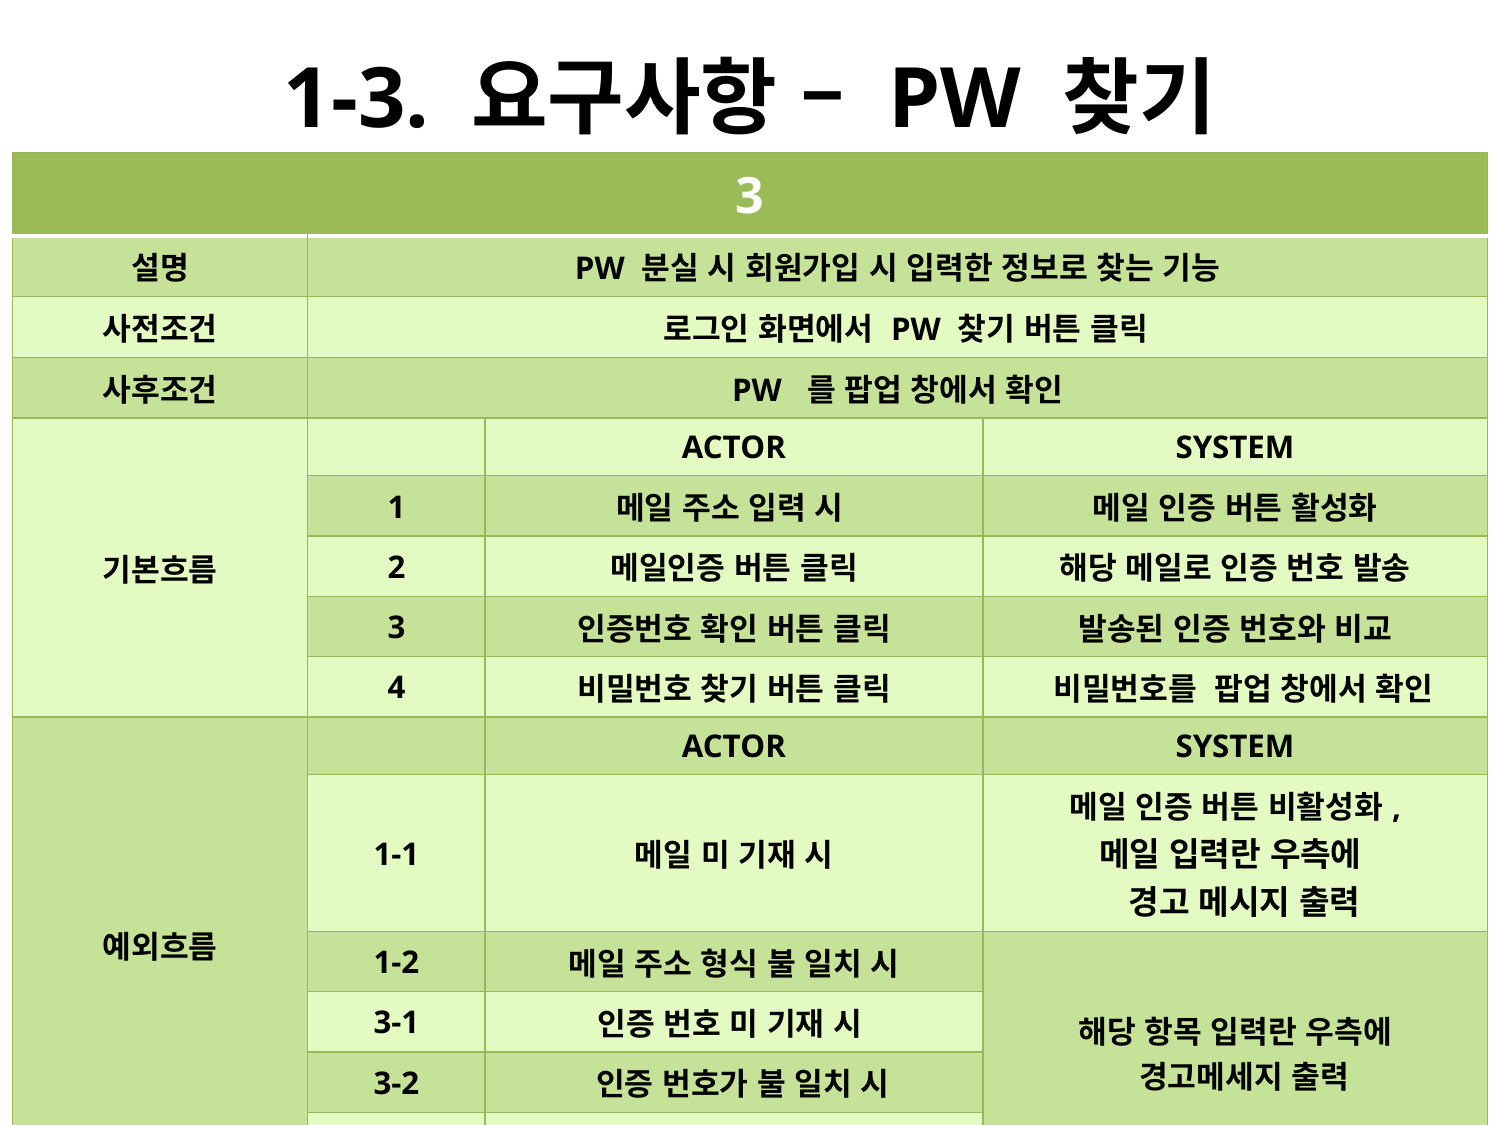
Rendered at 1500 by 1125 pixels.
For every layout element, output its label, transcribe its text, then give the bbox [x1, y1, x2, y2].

table_cell 메일인증 버튼 클릭 [486, 537, 982, 596]
table_cell 메일 인증 버튼 비활성화, 메일 입력란 우측에 경고 메시지 출력 [984, 775, 1487, 931]
table_cell 메일 미 기재 시 [486, 775, 982, 931]
table_cell 설명 [13, 238, 307, 296]
table_cell SYSTEM [984, 718, 1487, 774]
table_cell 기본흐름 [13, 419, 307, 716]
table_cell 비밀번호를 팝업 창에서 확인 [984, 657, 1487, 716]
table_cell ACTOR [486, 718, 982, 774]
table_cell 1-2 [308, 932, 484, 991]
table_cell 3-2 [308, 1053, 484, 1112]
table_cell 사전조건 [13, 297, 307, 357]
table_cell 4-1 [308, 1113, 484, 1125]
table_header 3 [13, 154, 1487, 234]
table_cell 메일 주소 형식 불 일치 시 [486, 932, 982, 991]
table_cell [308, 718, 484, 774]
table_cell 메일 인증 버튼 활성화 [984, 476, 1487, 535]
table_cell 2 [308, 537, 484, 596]
table_cell 발송된 인증 번호와 비교 [984, 597, 1487, 656]
table_cell 3-1 [308, 992, 484, 1051]
table_cell 해당 메일로 인증 번호 발송 [984, 537, 1487, 596]
table_cell 사후조건 [13, 358, 307, 417]
table_cell ID 미 기재 시 [486, 1113, 982, 1125]
table_cell 1 [308, 476, 484, 535]
table_cell ACTOR [486, 419, 982, 475]
table_cell PW 를 팝업 창에서 확인 [308, 358, 1487, 417]
table_cell 1-1 [308, 775, 484, 931]
table_cell 인증번호 확인 버튼 클릭 [486, 597, 982, 656]
table_cell 예외흐름 [13, 718, 307, 1125]
table_cell 인증 번호가 불 일치 시 [486, 1053, 982, 1112]
table_cell 4 [308, 657, 484, 716]
table_cell SYSTEM [984, 419, 1487, 475]
table_cell [308, 419, 484, 475]
table_cell 해당 항목 입력란 우측에 경고메세지 출력 [984, 932, 1487, 1125]
table_cell 3 [308, 597, 484, 656]
table_cell PW 분실 시 회원가입 시 입력한 정보로 찾는 기능 [308, 238, 1487, 296]
table_cell 로그인 화면에서 PW 찾기 버튼 클릭 [308, 297, 1487, 357]
table_cell 비밀번호 찾기 버튼 클릭 [486, 657, 982, 716]
table_cell 메일 주소 입력 시 [486, 476, 982, 535]
title 1-3. 요구사항 – PW 찾기 [75, 23, 1425, 152]
table_cell 인증 번호 미 기재 시 [486, 992, 982, 1051]
